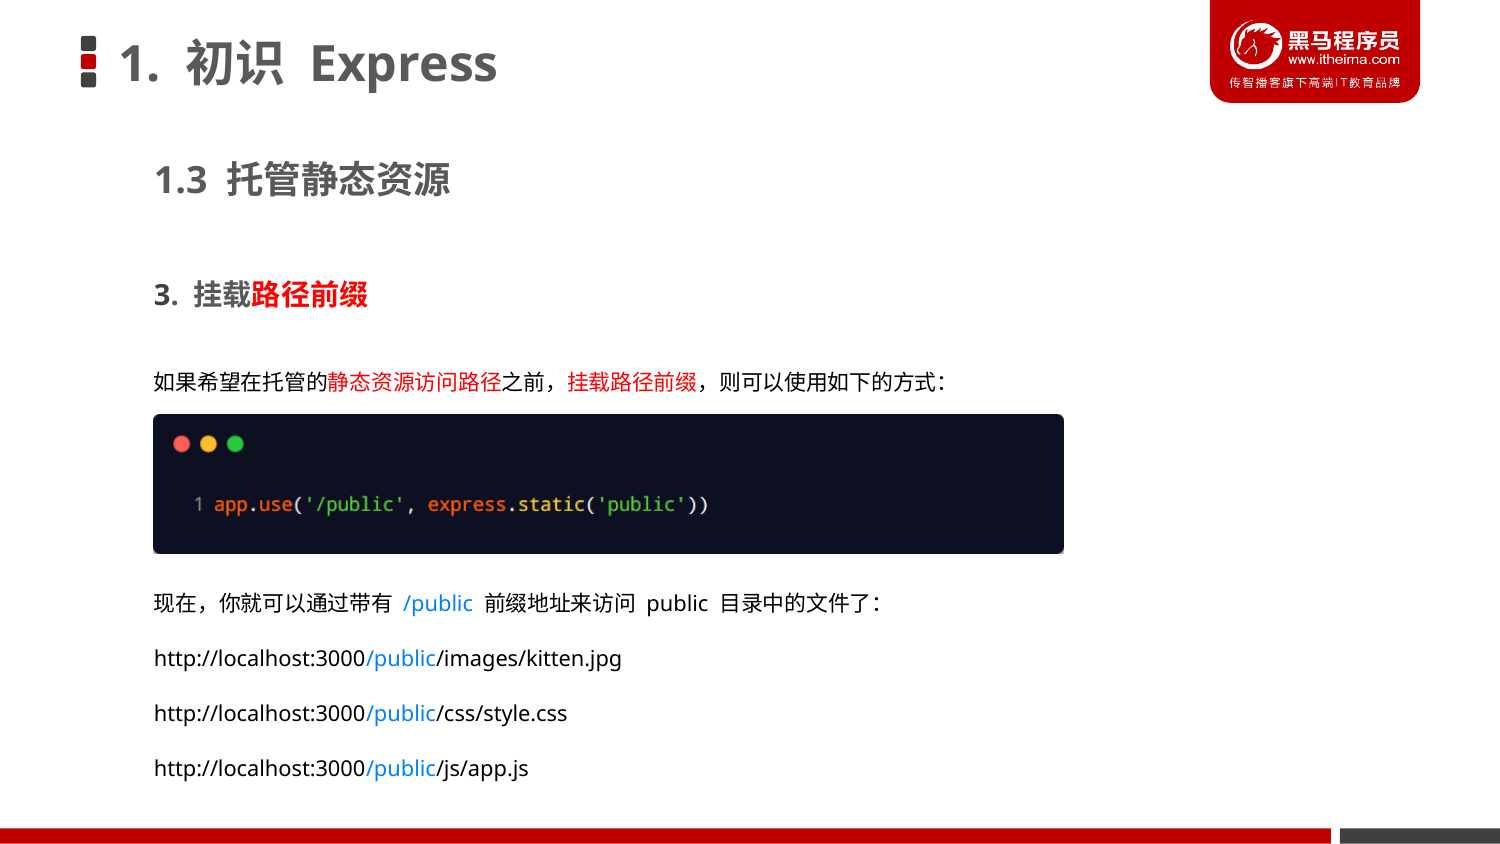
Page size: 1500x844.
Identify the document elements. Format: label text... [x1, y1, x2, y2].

title 1. 初识 Express [103, 0, 1209, 130]
list 如果希望在托管的静态资源访问路径之前，挂载路径前缀，则可以使用如下的方式： [139, 348, 1294, 407]
picture [1211, 11, 1419, 97]
text_box 3. 挂载路径前缀 [139, 273, 1204, 320]
list 1.3 托管静态资源 [139, 153, 1209, 243]
text_box 现在，你就可以通过带有 /public 前缀地址来访问 public 目录中的文件了： http://localhost:3000/public/images/kitten.jpg http://localhost:3000/public/css/style.css http://localhost:3000/public/js/app.js [139, 568, 1294, 824]
picture [153, 414, 1064, 555]
